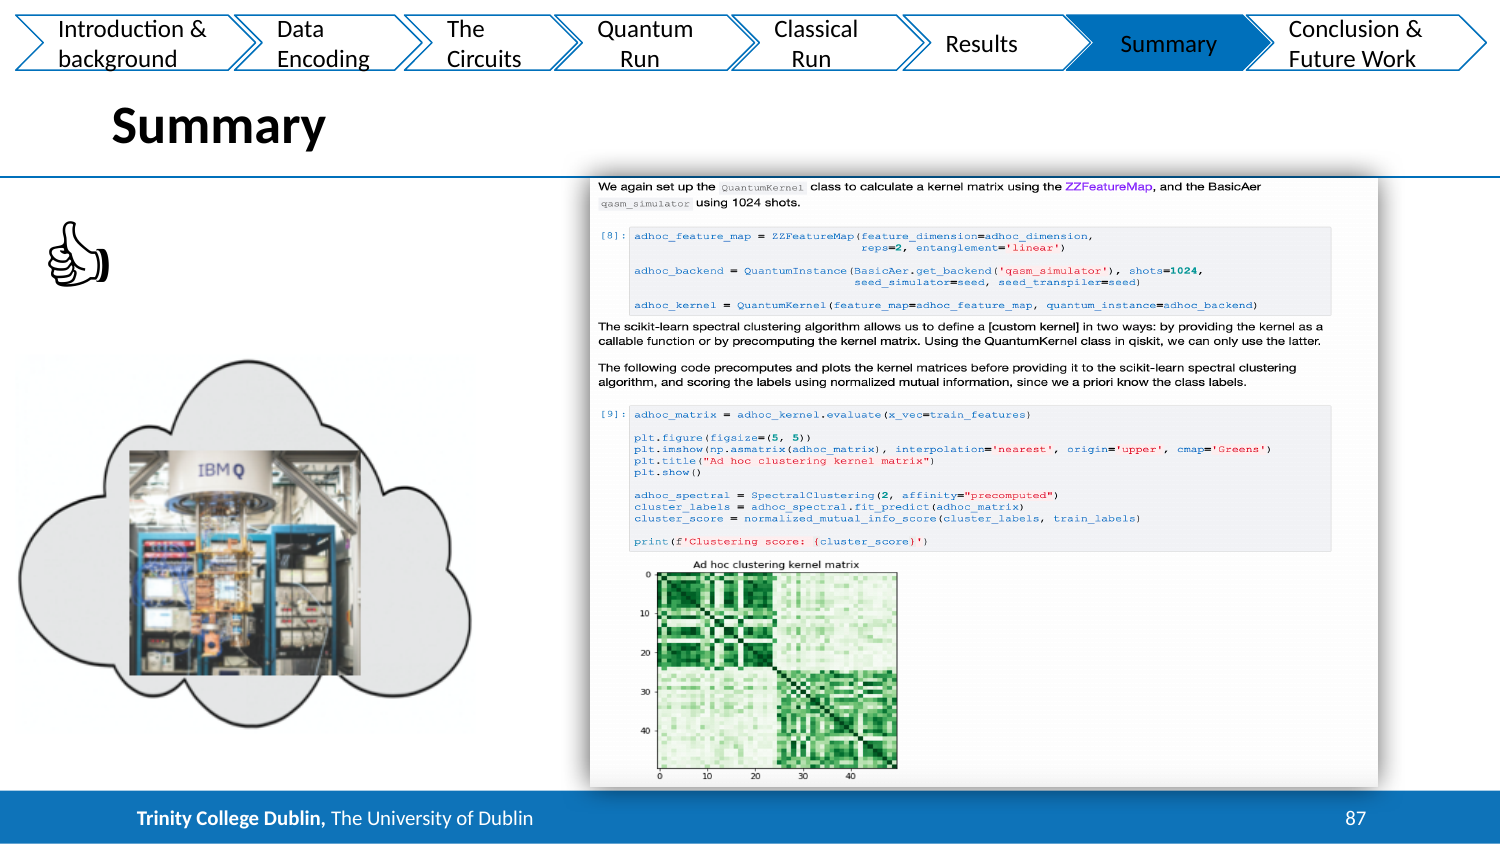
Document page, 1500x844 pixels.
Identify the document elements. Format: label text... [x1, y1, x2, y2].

text_box The Circuits [404, 15, 578, 71]
title Summary [111, 85, 1355, 155]
text_box Results [903, 15, 1091, 71]
text_box Data Encoding [234, 15, 423, 71]
text_box Classical Run [731, 15, 924, 71]
picture [14, 349, 480, 741]
text_box Introduction & background [15, 15, 256, 71]
picture [590, 178, 1378, 787]
list 👍 [43, 214, 159, 299]
text_box Summary [1066, 15, 1270, 71]
text_box Conclusion & Future Work [1246, 15, 1487, 71]
text_box Quantum Run [554, 15, 755, 71]
